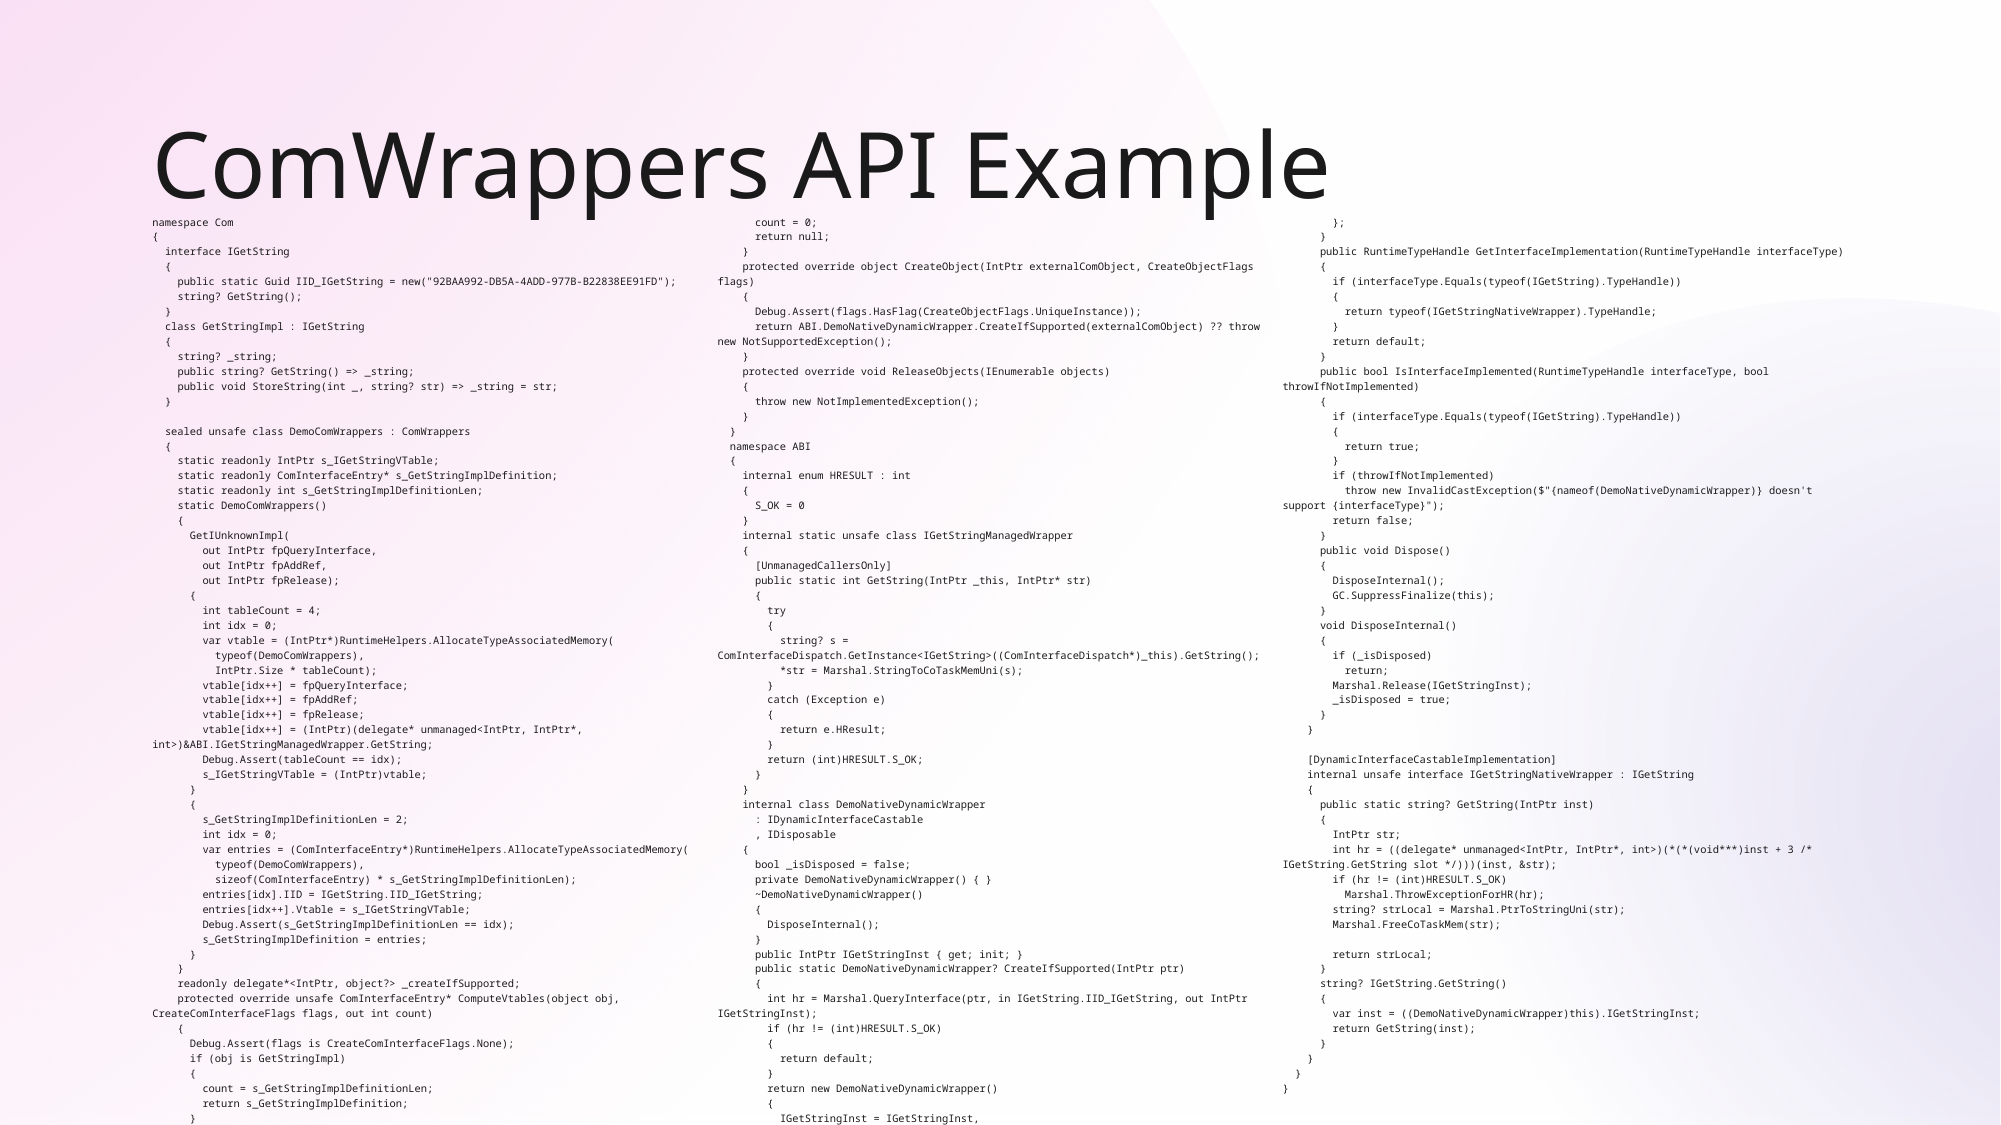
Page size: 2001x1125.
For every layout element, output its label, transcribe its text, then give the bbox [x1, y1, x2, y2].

title ComWrappers API Example [137, 59, 1863, 205]
list namespace Com { interface IGetString { public static Guid IID_IGetString = new("92BAA992-DB5A-4ADD-977B-B22838EE91FD"); string? GetString(); } class GetStringImpl : IGetString { string? _string; public string? GetString() => _string; public void StoreString(int _, string? str) => _string = str; } sealed unsafe class DemoComWrappers : ComWrappers { static readonly IntPtr s_IGetStringVTable; static readonly ComInterfaceEntry* s_GetStringImplDefinition; static readonly int s_GetStringImplDefinitionLen; static DemoComWrappers() { GetIUnknownImpl( out IntPtr fpQueryInterface, out IntPtr fpAddRef, out IntPtr fpRelease); { int tableCount = 4; int idx = 0; var vtable = (IntPtr*)RuntimeHelpers.AllocateTypeAssociatedMemory( typeof(DemoComWrappers), IntPtr.Size * tableCount); vtable[idx++] = fpQueryInterface; vtable[idx++] = fpAddRef; vtable[idx++] = fpRelease; vtable[idx++] = (IntPtr)(delegate* unmanaged<IntPtr, IntPtr*, int>)&ABI.IGetStringManagedWrapper.GetString; Debug.Assert(tableCount == idx); s_IGetStringVTable = (IntPtr)vtable; } { s_GetStringImplDefinitionLen = 2; int idx = 0; var entries = (ComInterfaceEntry*)RuntimeHelpers.AllocateTypeAssociatedMemory( typeof(DemoComWrappers), sizeof(ComInterfaceEntry) * s_GetStringImplDefinitionLen); entries[idx].IID = IGetString.IID_IGetString; entries[idx++].Vtable = s_IGetStringVTable; Debug.Assert(s_GetStringImplDefinitionLen == idx); s_GetStringImplDefinition = entries; } } readonly delegate*<IntPtr, object?> _createIfSupported; protected override unsafe ComInterfaceEntry* ComputeVtables(object obj, CreateComInterfaceFlags flags, out int count) { Debug.Assert(flags is CreateComInterfaceFlags.None); if (obj is GetStringImpl) { count = s_GetStringImplDefinitionLen; return s_GetStringImplDefinition; } count = 0; return null; } protected override object CreateObject(IntPtr externalComObject, CreateObjectFlags flags) { Debug.Assert(flags.HasFlag(CreateObjectFlags.UniqueInstance)); return ABI.DemoNativeDynamicWrapper.CreateIfSupported(externalComObject) ?? throw new NotSupportedException(); } protected override void ReleaseObjects(IEnumerable objects) { throw new NotImplementedException(); } } namespace ABI { internal enum HRESULT : int { S_OK = 0 } internal static unsafe class IGetStringManagedWrapper { [UnmanagedCallersOnly] public static int GetString(IntPtr _this, IntPtr* str) { try { string? s = ComInterfaceDispatch.GetInstance<IGetString>((ComInterfaceDispatch*)_this).GetString(); *str = Marshal.StringToCoTaskMemUni(s); } catch (Exception e) { return e.HResult; } return (int)HRESULT.S_OK; } } internal class DemoNativeDynamicWrapper : IDynamicInterfaceCastable , IDisposable { bool _isDisposed = false; private DemoNativeDynamicWrapper() { } ~DemoNativeDynamicWrapper() { DisposeInternal(); } public IntPtr IGetStringInst { get; init; } public static DemoNativeDynamicWrapper? CreateIfSupported(IntPtr ptr) { int hr = Marshal.QueryInterface(ptr, in IGetString.IID_IGetString, out IntPtr IGetStringInst); if (hr != (int)HRESULT.S_OK) { return default; } return new DemoNativeDynamicWrapper() { IGetStringInst = IGetStringInst, }; } public RuntimeTypeHandle GetInterfaceImplementation(RuntimeTypeHandle interfaceType) { if (interfaceType.Equals(typeof(IGetString).TypeHandle)) { return typeof(IGetStringNativeWrapper).TypeHandle; } return default; } public bool IsInterfaceImplemented(RuntimeTypeHandle interfaceType, bool throwIfNotImplemented) { if (interfaceType.Equals(typeof(IGetString).TypeHandle)) { return true; } if (throwIfNotImplemented) throw new InvalidCastException($"{nameof(DemoNativeDynamicWrapper)} doesn't support {interfaceType}"); return false; } public void Dispose() { DisposeInternal(); GC.SuppressFinalize(this); } void DisposeInternal() { if (_isDisposed) return; Marshal.Release(IGetStringInst); _isDisposed = true; } } [DynamicInterfaceCastableImplementation] internal unsafe interface IGetStringNativeWrapper : IGetString { public static string? GetString(IntPtr inst) { IntPtr str; int hr = ((delegate* unmanaged<IntPtr, IntPtr*, int>)(*(*(void***)inst + 3 /* IGetString.GetString slot */)))(inst, &str); if (hr != (int)HRESULT.S_OK) Marshal.ThrowExceptionForHR(hr); string? strLocal = Marshal.PtrToStringUni(str); Marshal.FreeCoTaskMem(str); return strLocal; } string? IGetString.GetString() { var inst = ((DemoNativeDynamicWrapper)this).IGetStringInst; return GetString(inst); } } } } [137, 205, 1863, 920]
picture [0, 0, 2001, 1125]
